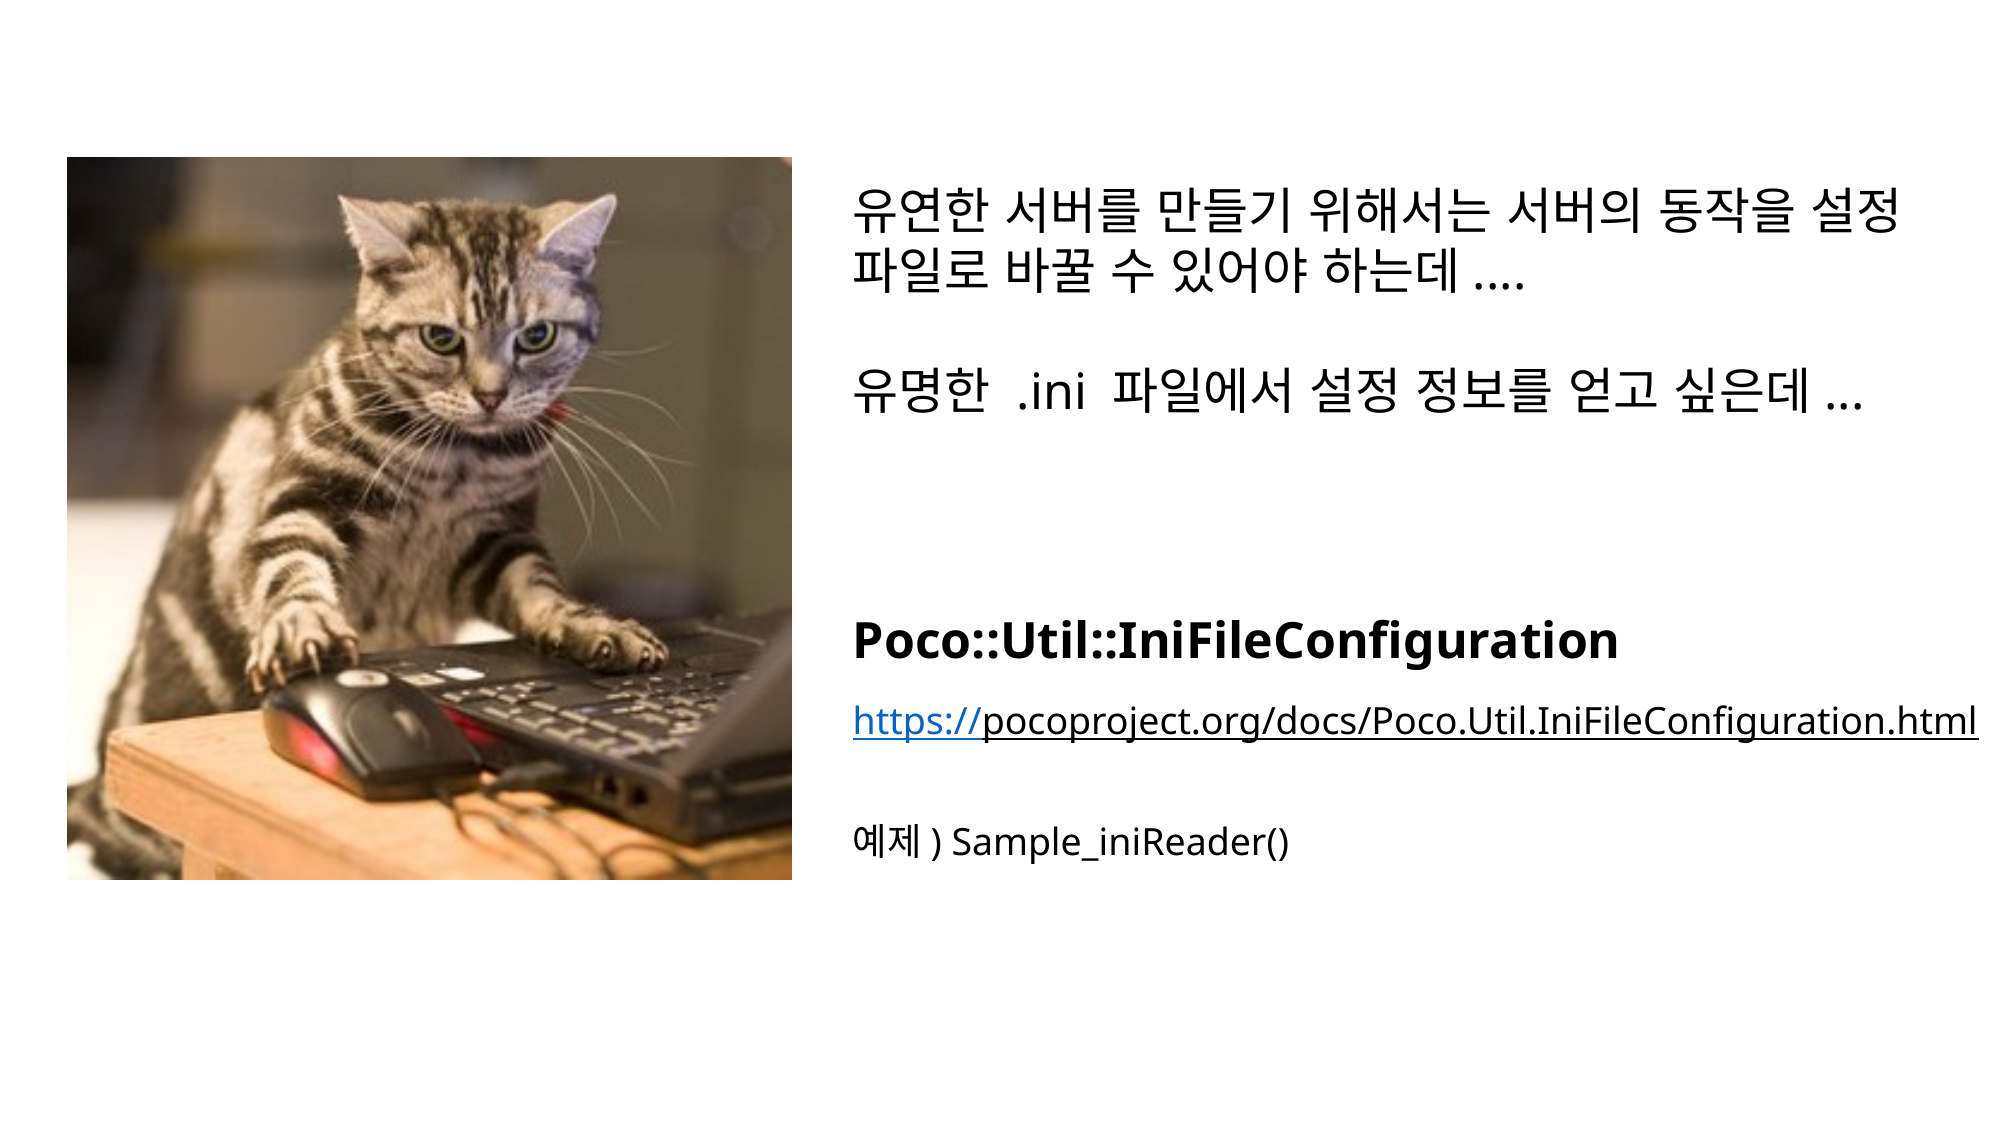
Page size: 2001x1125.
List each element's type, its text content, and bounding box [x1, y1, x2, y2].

text_box Poco::Util::IniFileConfiguration [837, 601, 1757, 676]
text_box 유연한 서버를 만들기 위해서는 서버의 동작을 설정 파일로 바꿀 수 있어야 하는데.... 유명한 .ini 파일에서 설정 정보를 얻고 싶은데... [837, 172, 1959, 428]
text_box 예제) Sample_iniReader() [837, 810, 1509, 871]
text_box https://pocoproject.org/docs/Poco.Util.IniFileConfiguration.html [837, 690, 1997, 756]
picture [66, 157, 792, 880]
